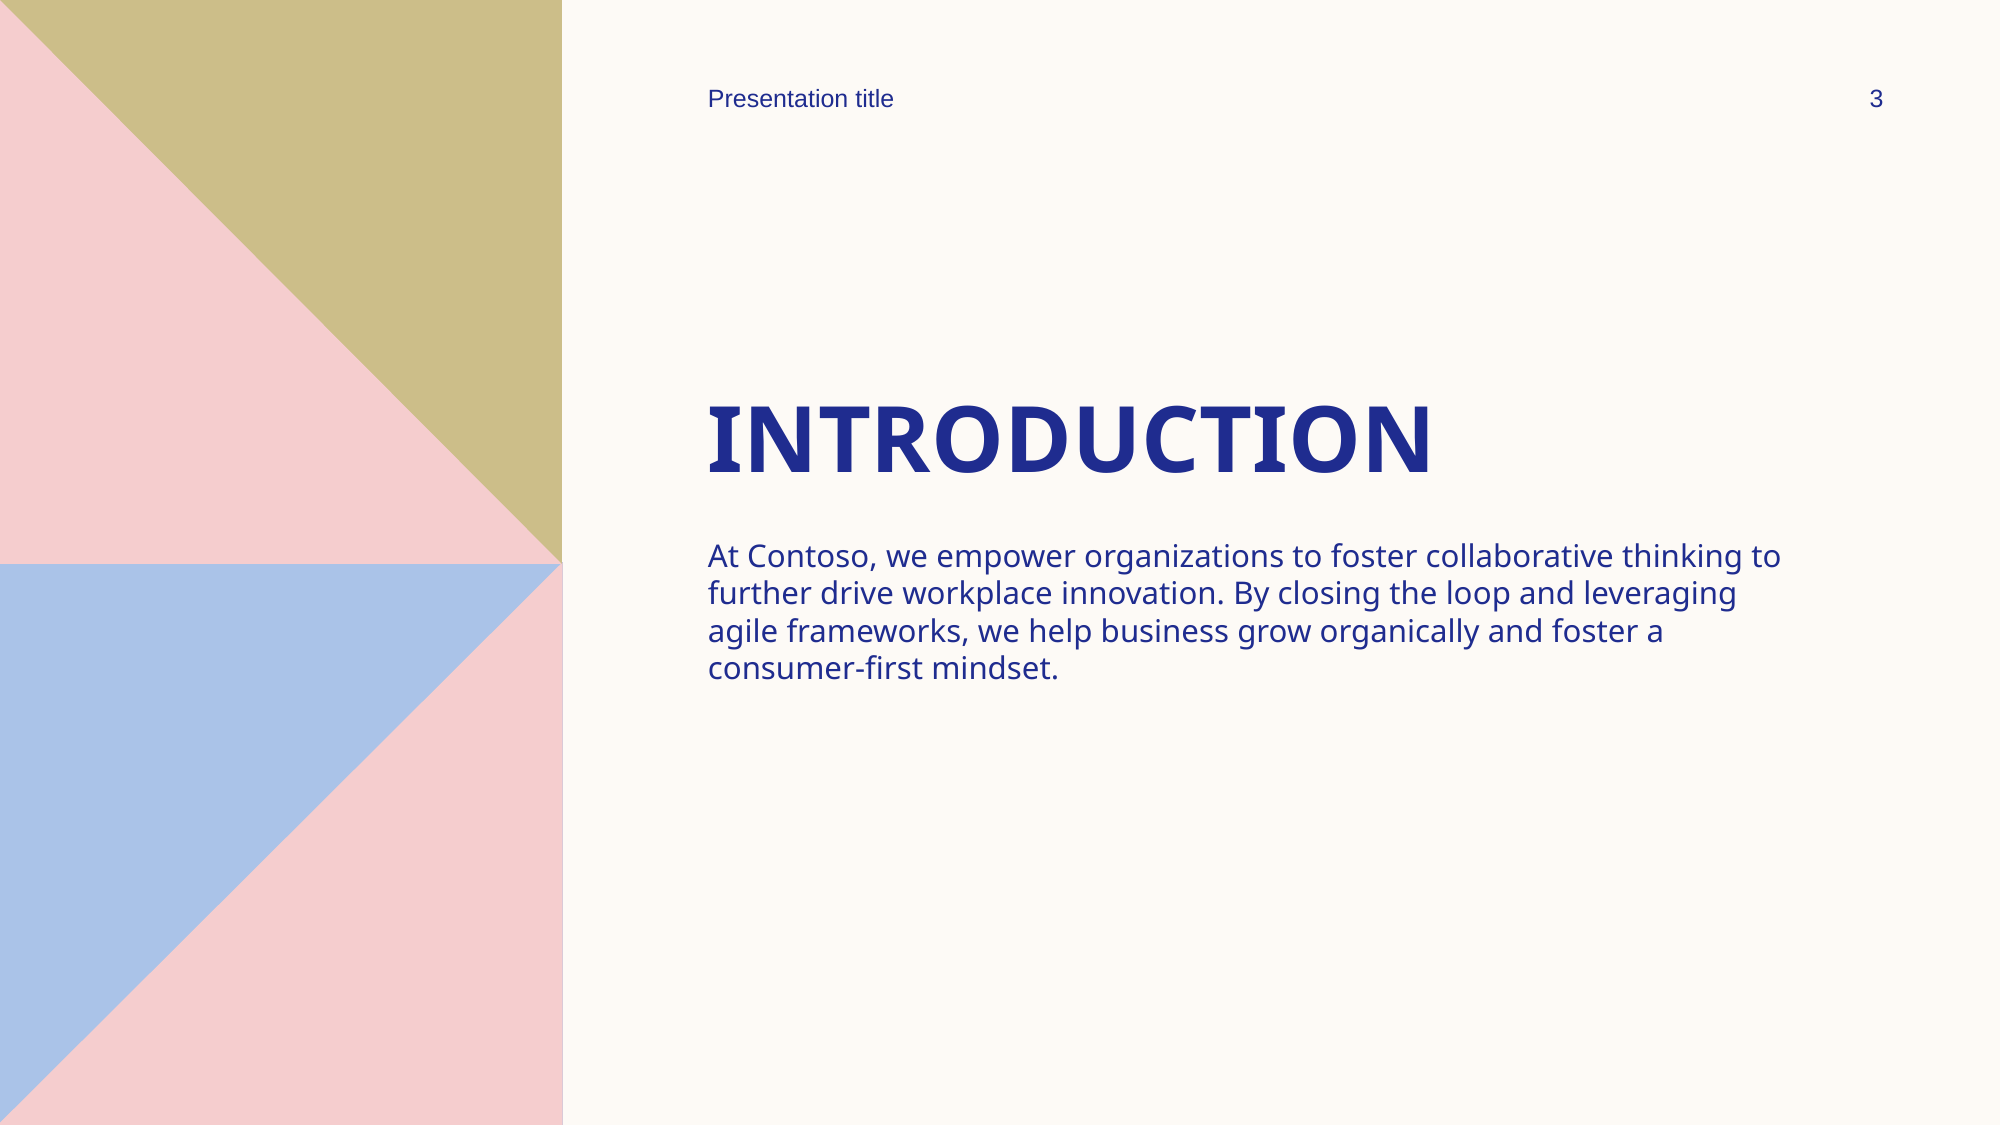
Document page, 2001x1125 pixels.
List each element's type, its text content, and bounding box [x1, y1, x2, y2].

slide_number 3 [1795, 75, 1958, 120]
title Introduction [693, 373, 1803, 500]
list At Contoso, we empower organizations to foster collaborative thinking to further drive workplace innovation. By closing the loop and leveraging agile frameworks, we help business grow organically and foster a consumer-first mindset. [693, 528, 1803, 972]
footer Presentation title [693, 75, 1218, 120]
